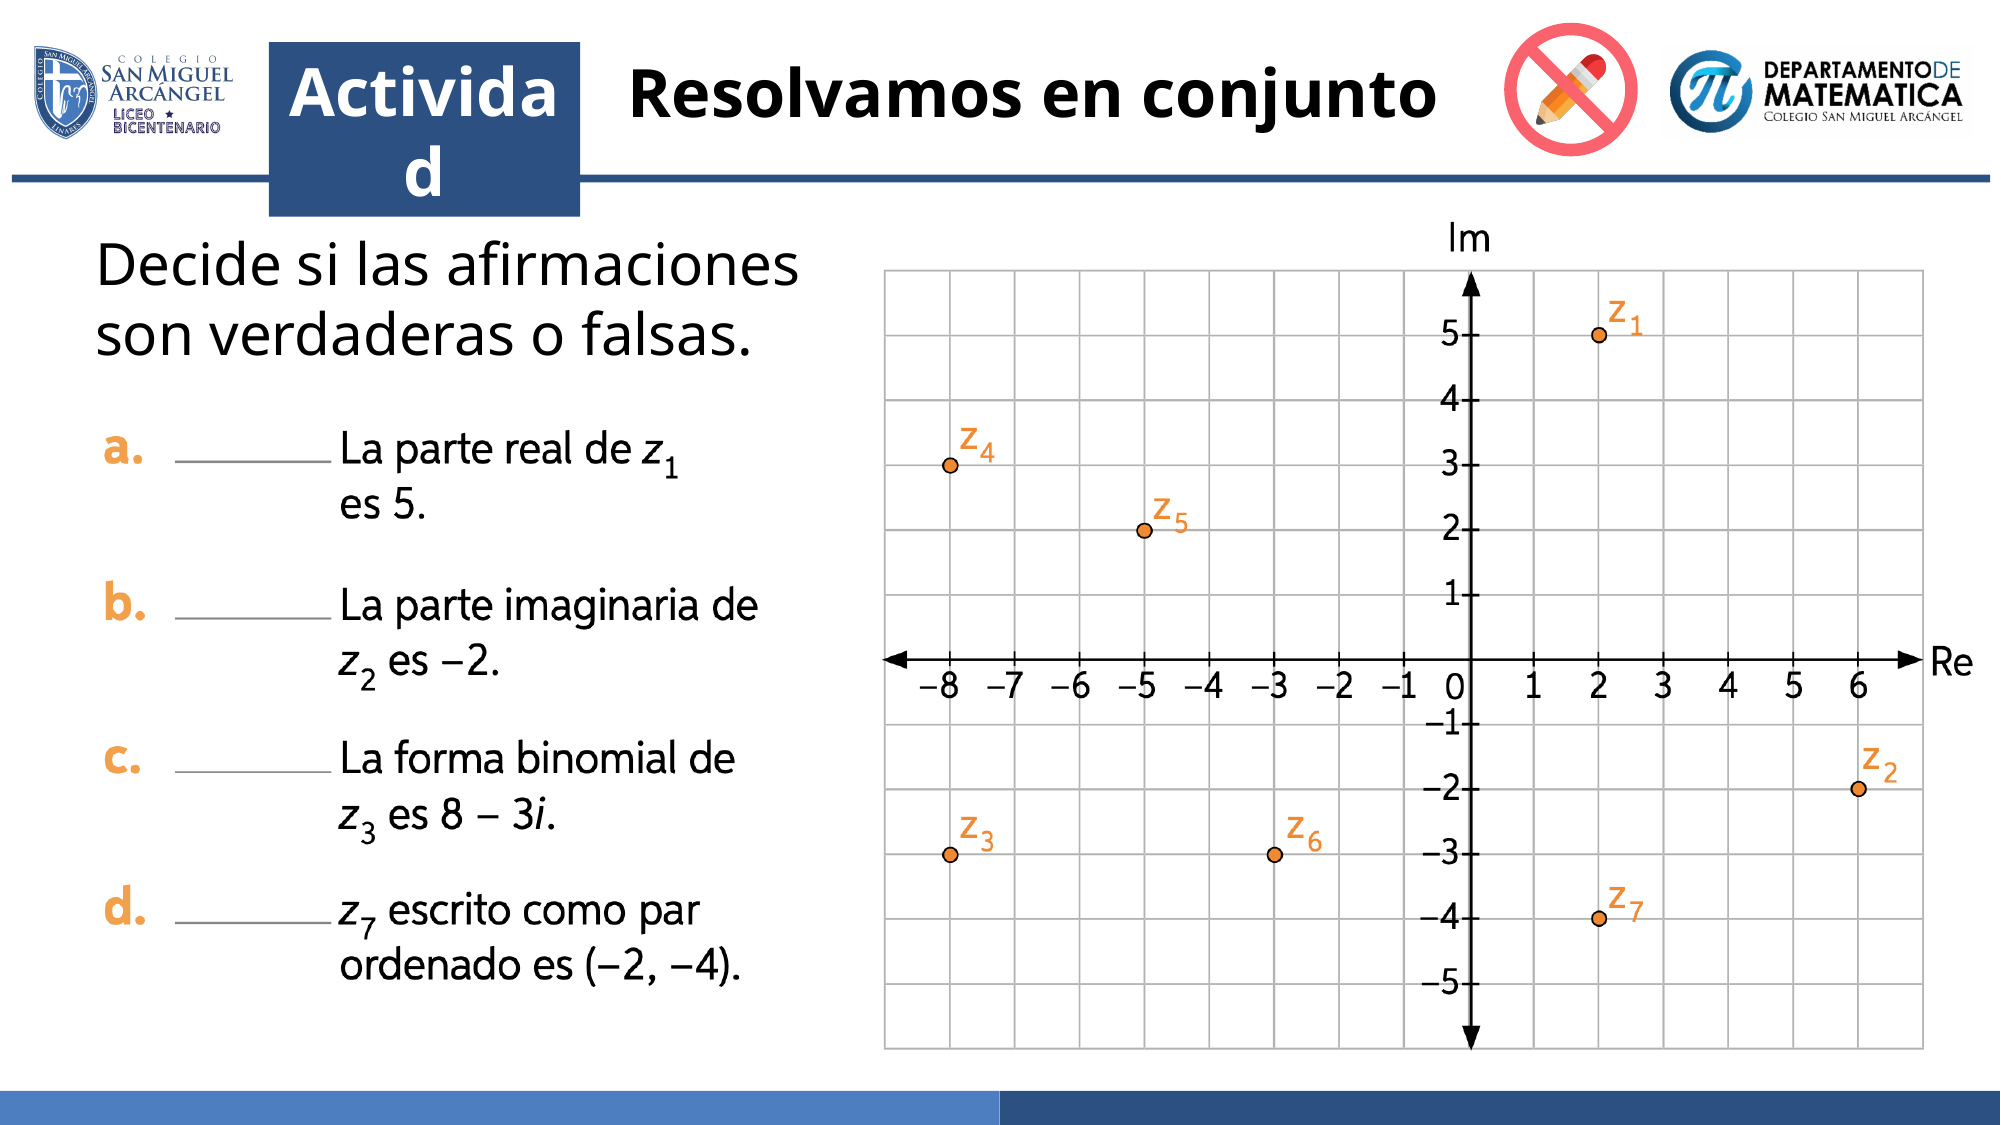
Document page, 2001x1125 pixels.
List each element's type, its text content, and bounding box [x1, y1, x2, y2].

text_box Decide si las afirmaciones son verdaderas o falsas. [80, 220, 868, 375]
picture [97, 881, 762, 993]
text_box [1503, 22, 1639, 157]
text_box [581, 173, 1992, 184]
picture [868, 210, 1991, 1063]
text_box [10, 173, 268, 184]
picture [25, 37, 240, 146]
picture [97, 566, 762, 700]
text_box Resolvamos en conjunto [595, 43, 1472, 139]
picture [97, 735, 762, 847]
text_box [0, 1089, 999, 1125]
text_box [999, 1089, 2000, 1125]
text_box Actividad [268, 42, 581, 217]
picture [97, 427, 762, 539]
picture [1659, 44, 1975, 139]
